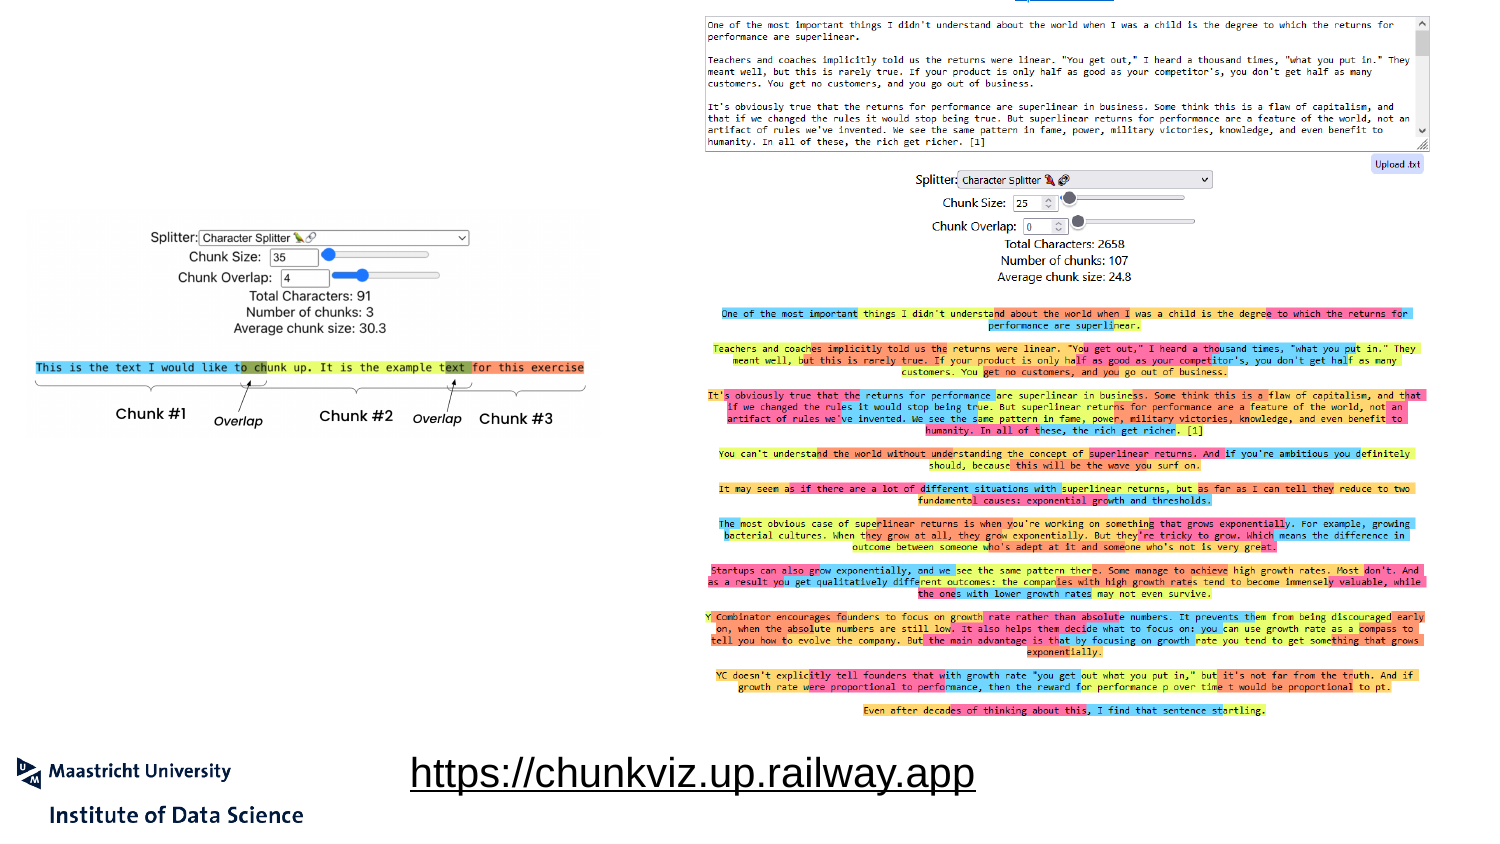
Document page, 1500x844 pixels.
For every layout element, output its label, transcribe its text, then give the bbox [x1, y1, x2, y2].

text_box https://chunkviz.up.railway.app [394, 731, 998, 812]
picture [25, 209, 602, 439]
picture [0, 735, 397, 844]
picture [667, 0, 1468, 721]
